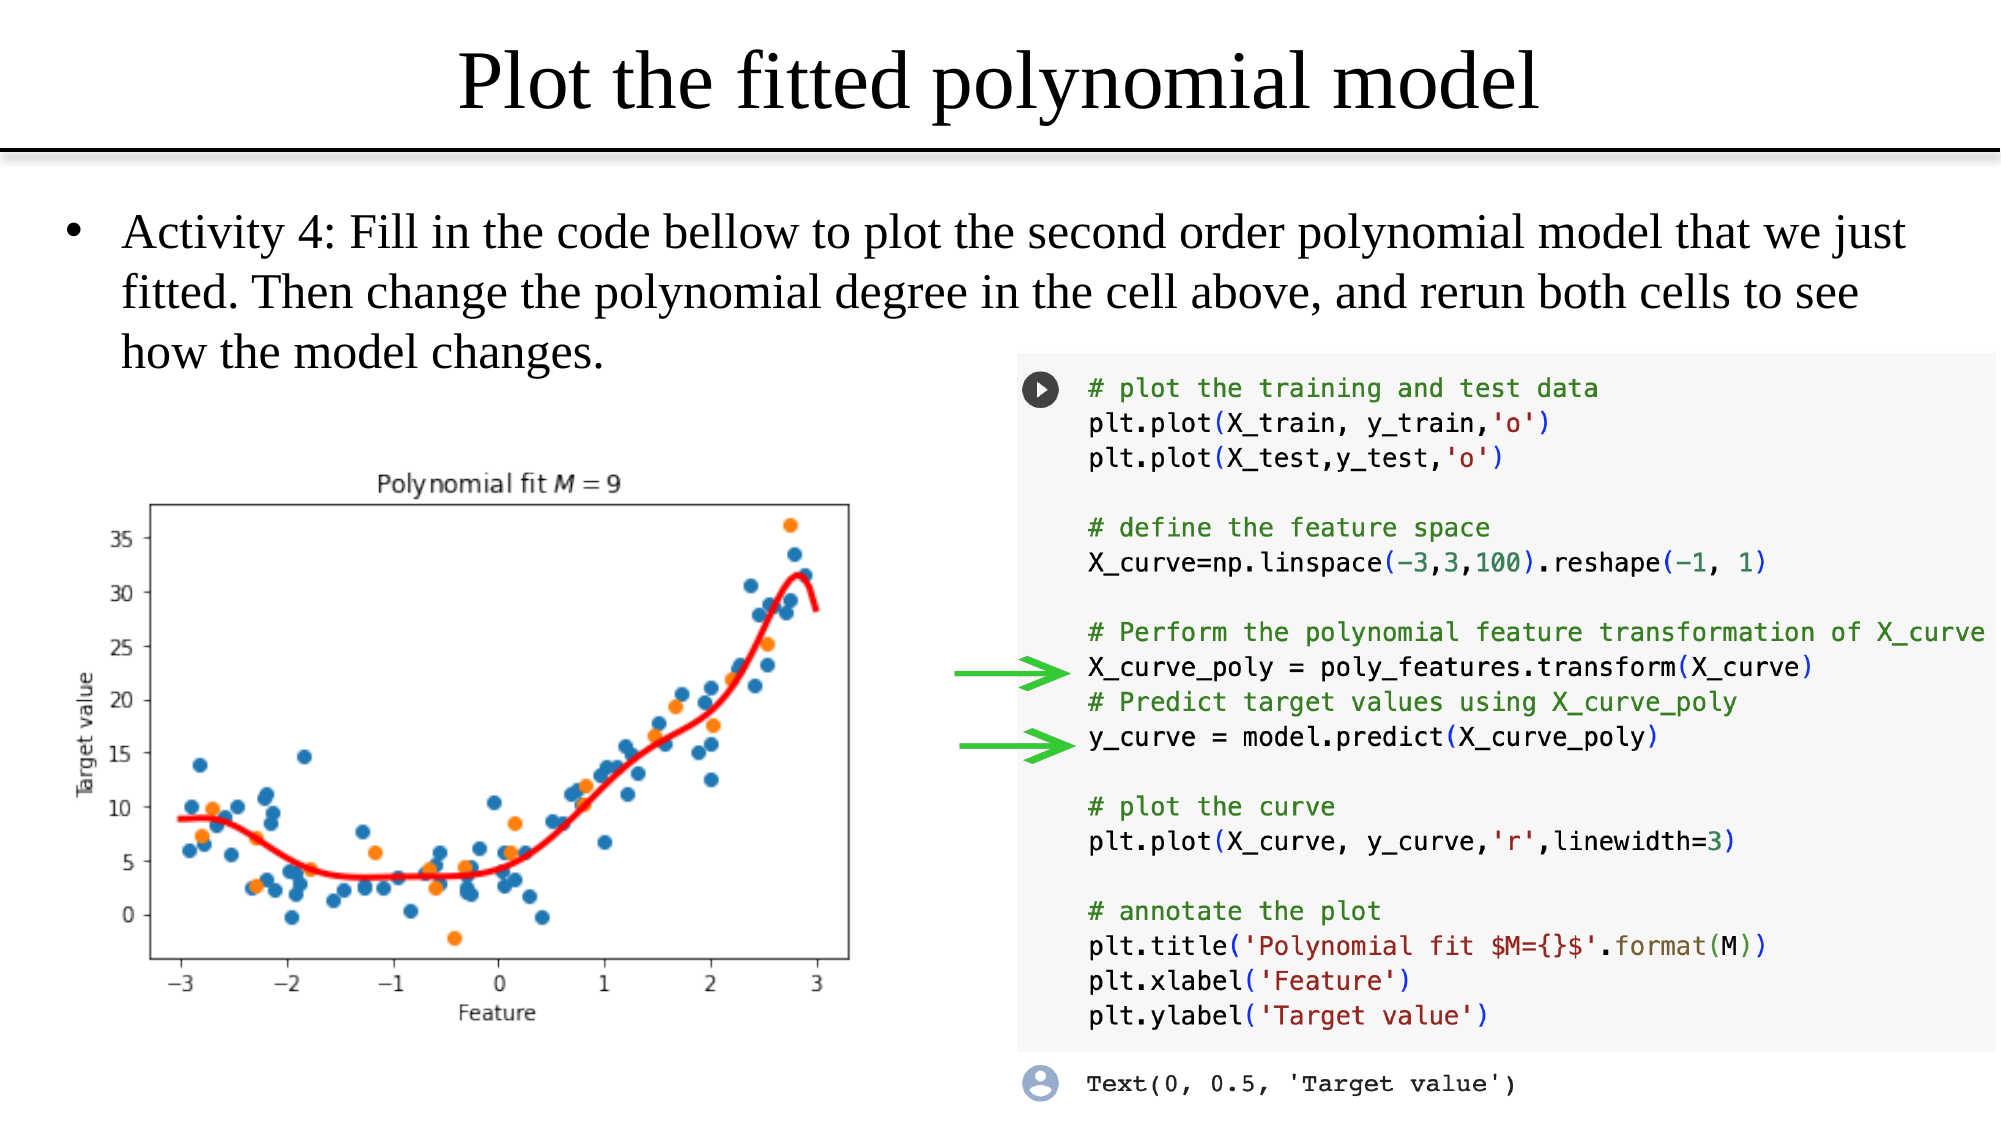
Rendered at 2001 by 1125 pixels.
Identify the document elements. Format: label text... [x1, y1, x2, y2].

picture [64, 454, 861, 1039]
title Plot the fitted polynomial model [0, 0, 2000, 150]
picture [935, 346, 1996, 1114]
list Activity 4: Fill in the code bellow to plot the second order polynomial model that we just fitted. Then change the polynomial degree in the cell above, and rerun both cells to see how the model changes. [50, 191, 1950, 934]
